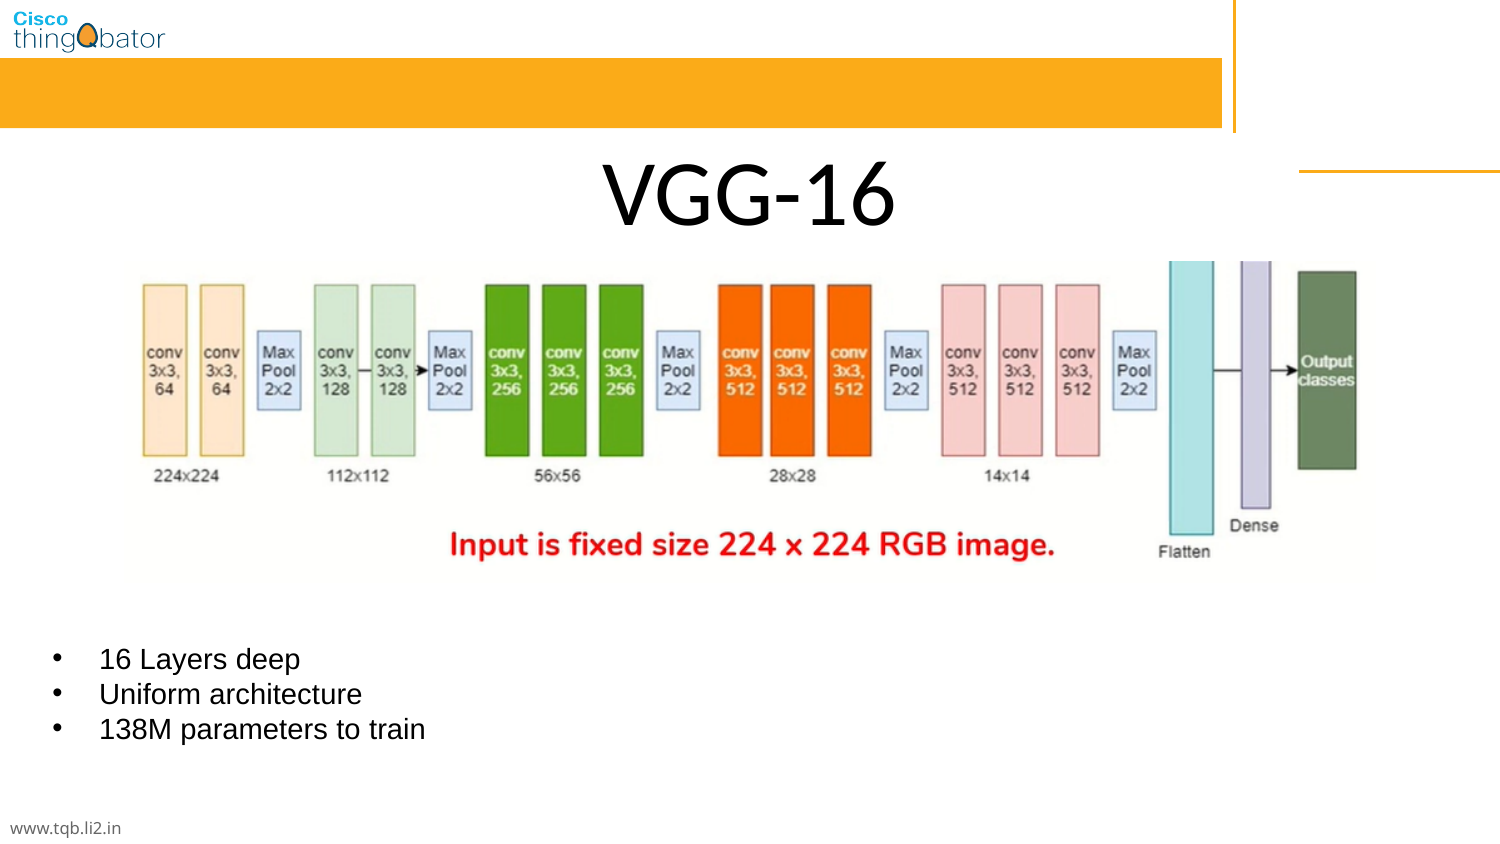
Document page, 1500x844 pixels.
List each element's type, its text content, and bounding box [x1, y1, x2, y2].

picture [10, 0, 169, 65]
text_box 16 Layers deep Uniform architecture 138M parameters to train [37, 632, 1456, 788]
picture [124, 260, 1376, 583]
title VGG-16 [280, 142, 1220, 252]
